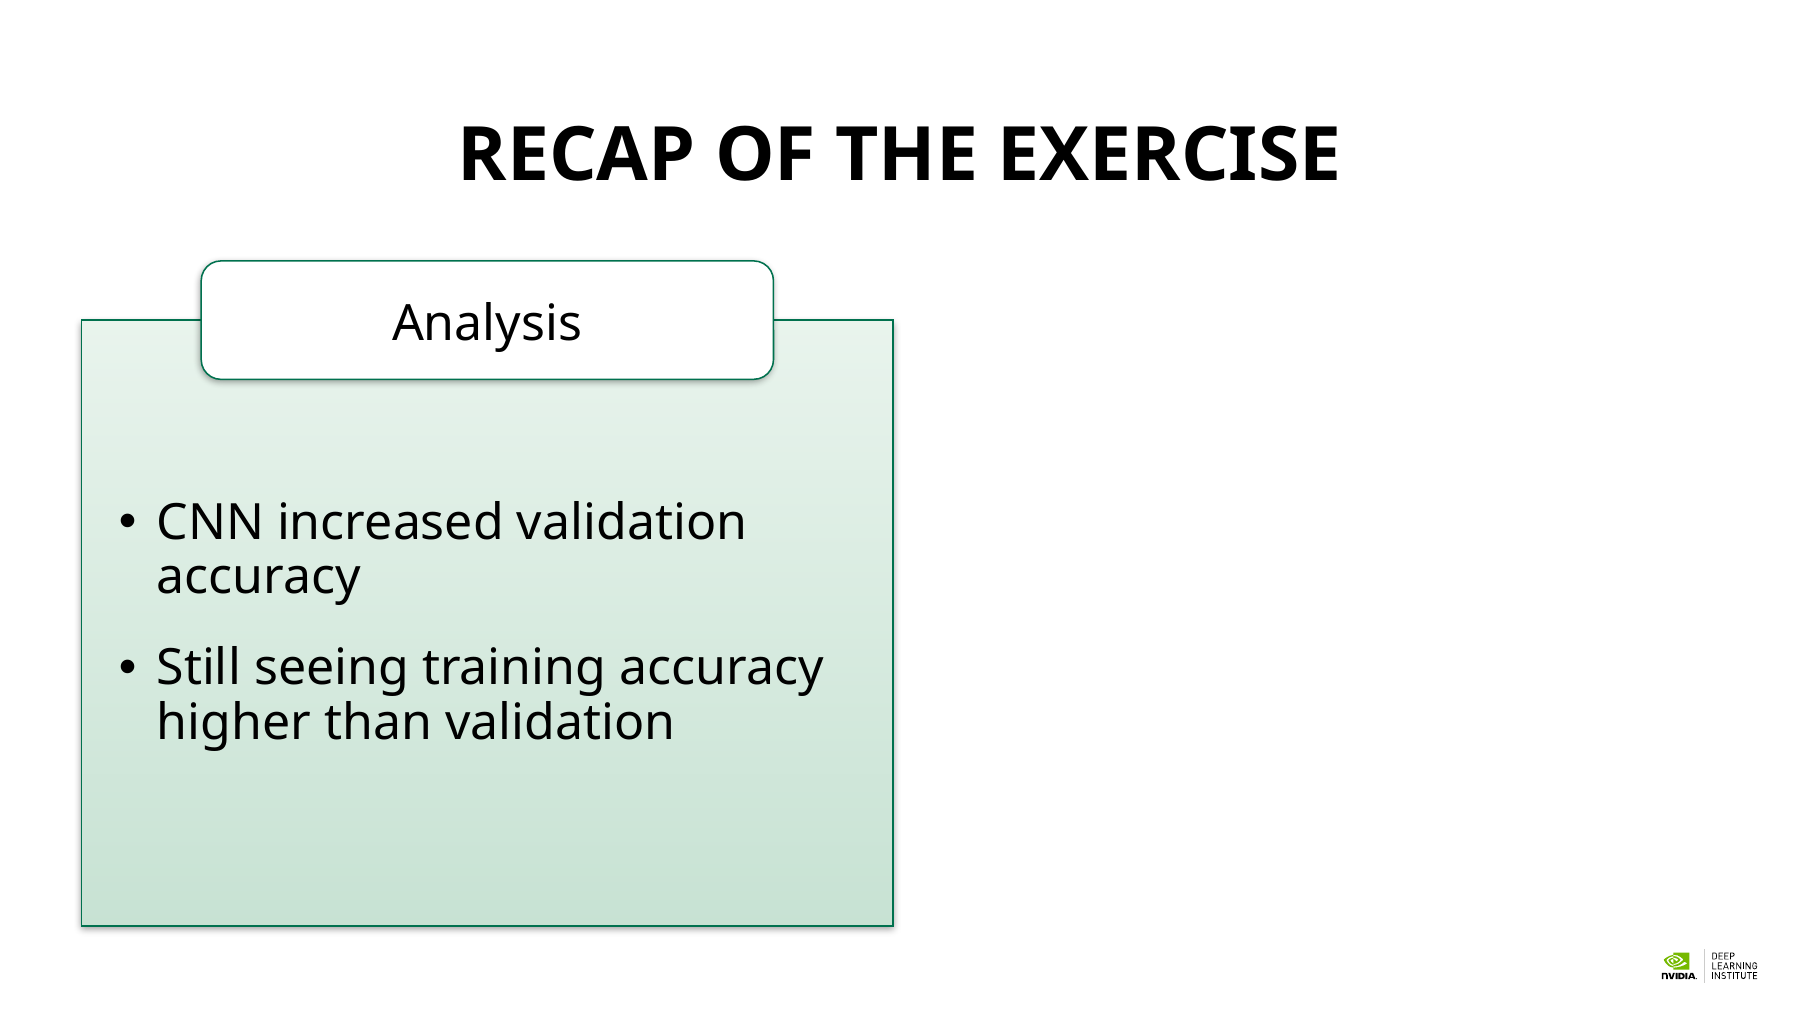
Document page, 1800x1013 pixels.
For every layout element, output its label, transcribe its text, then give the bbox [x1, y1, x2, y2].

text_box Analysis [200, 260, 775, 381]
list CNN increased validation accuracy Still seeing training accuracy higher than validation [81, 319, 894, 927]
title Recap of the exercise [81, 107, 1719, 205]
